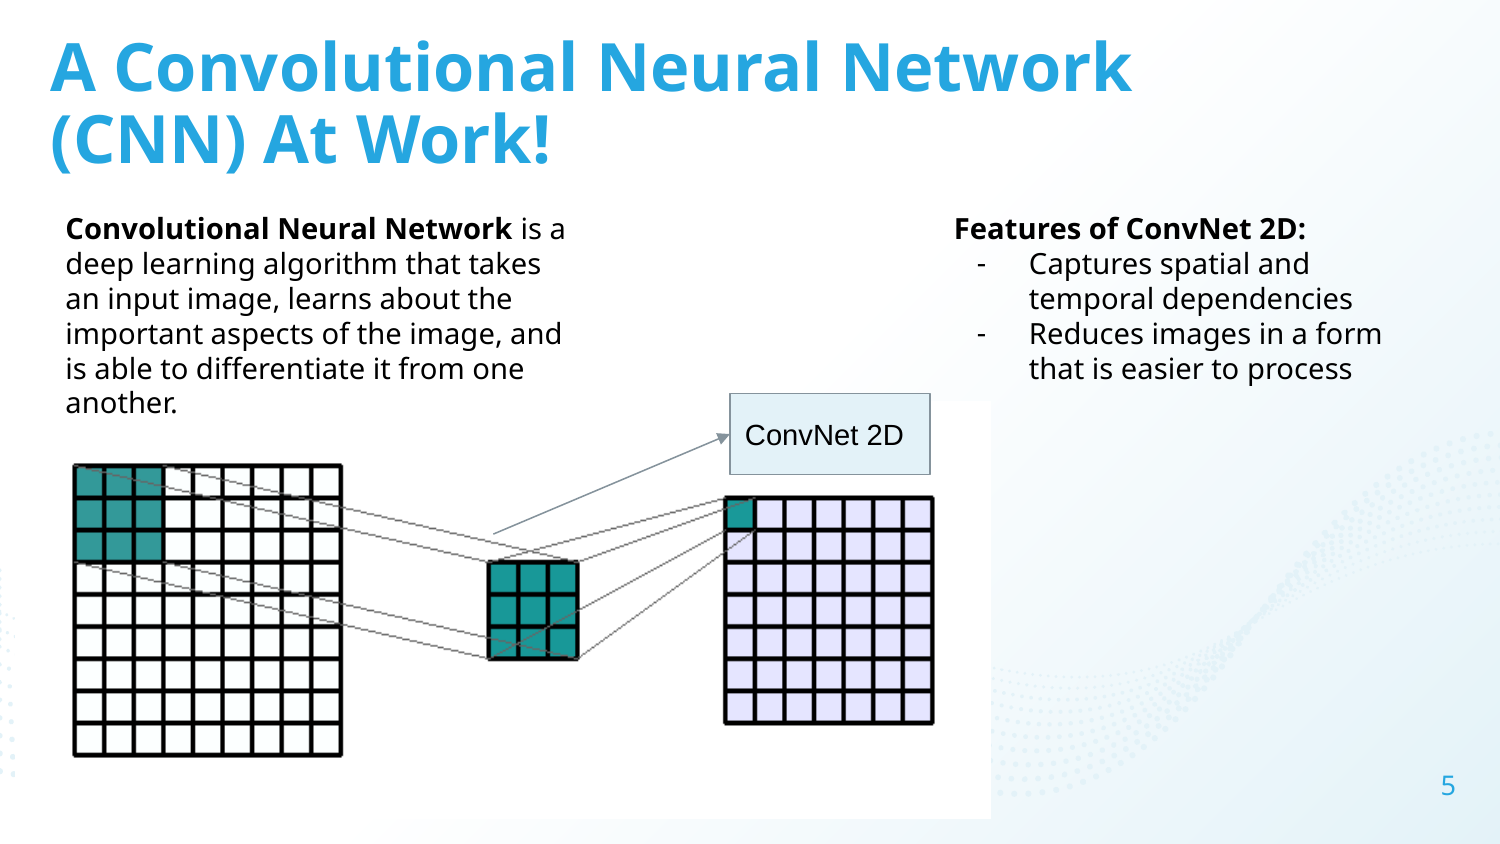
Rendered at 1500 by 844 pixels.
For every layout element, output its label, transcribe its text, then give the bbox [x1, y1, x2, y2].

picture [15, 401, 992, 819]
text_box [493, 433, 731, 535]
text_box Convolutional Neural Network is a deep learning algorithm that takes an input image, learns about the important aspects of the image, and is able to differentiate it from one another. [50, 195, 589, 400]
text_box Features of ConvNet 2D: Captures spatial and temporal dependencies Reduces images in a form that is easier to process [938, 195, 1429, 435]
slide_number 5 [1366, 754, 1457, 819]
title A Convolutional Neural Network (CNN) At Work! [50, 17, 1210, 196]
text_box ConvNet 2D [729, 393, 931, 400]
